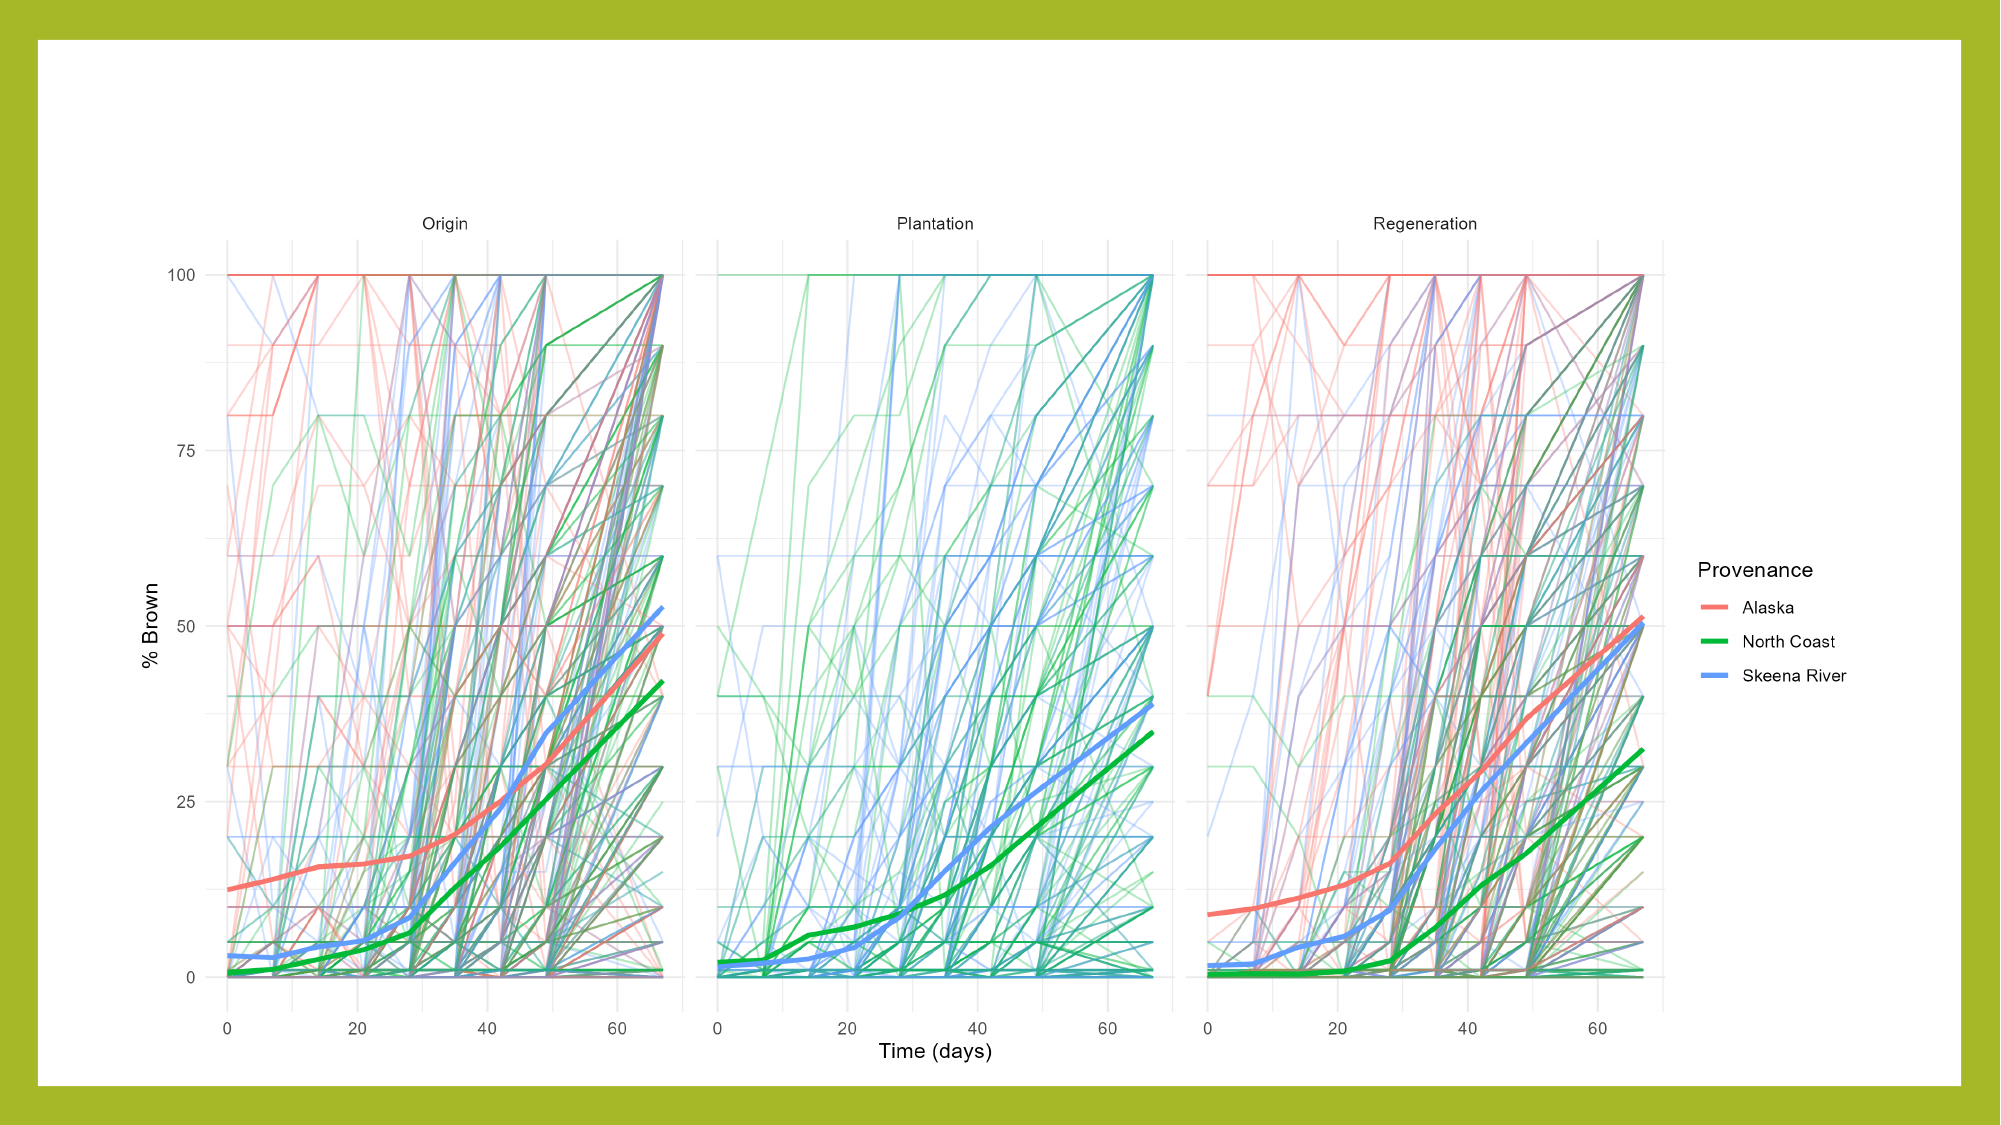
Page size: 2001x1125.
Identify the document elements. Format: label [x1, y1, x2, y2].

list [131, 203, 1869, 1074]
